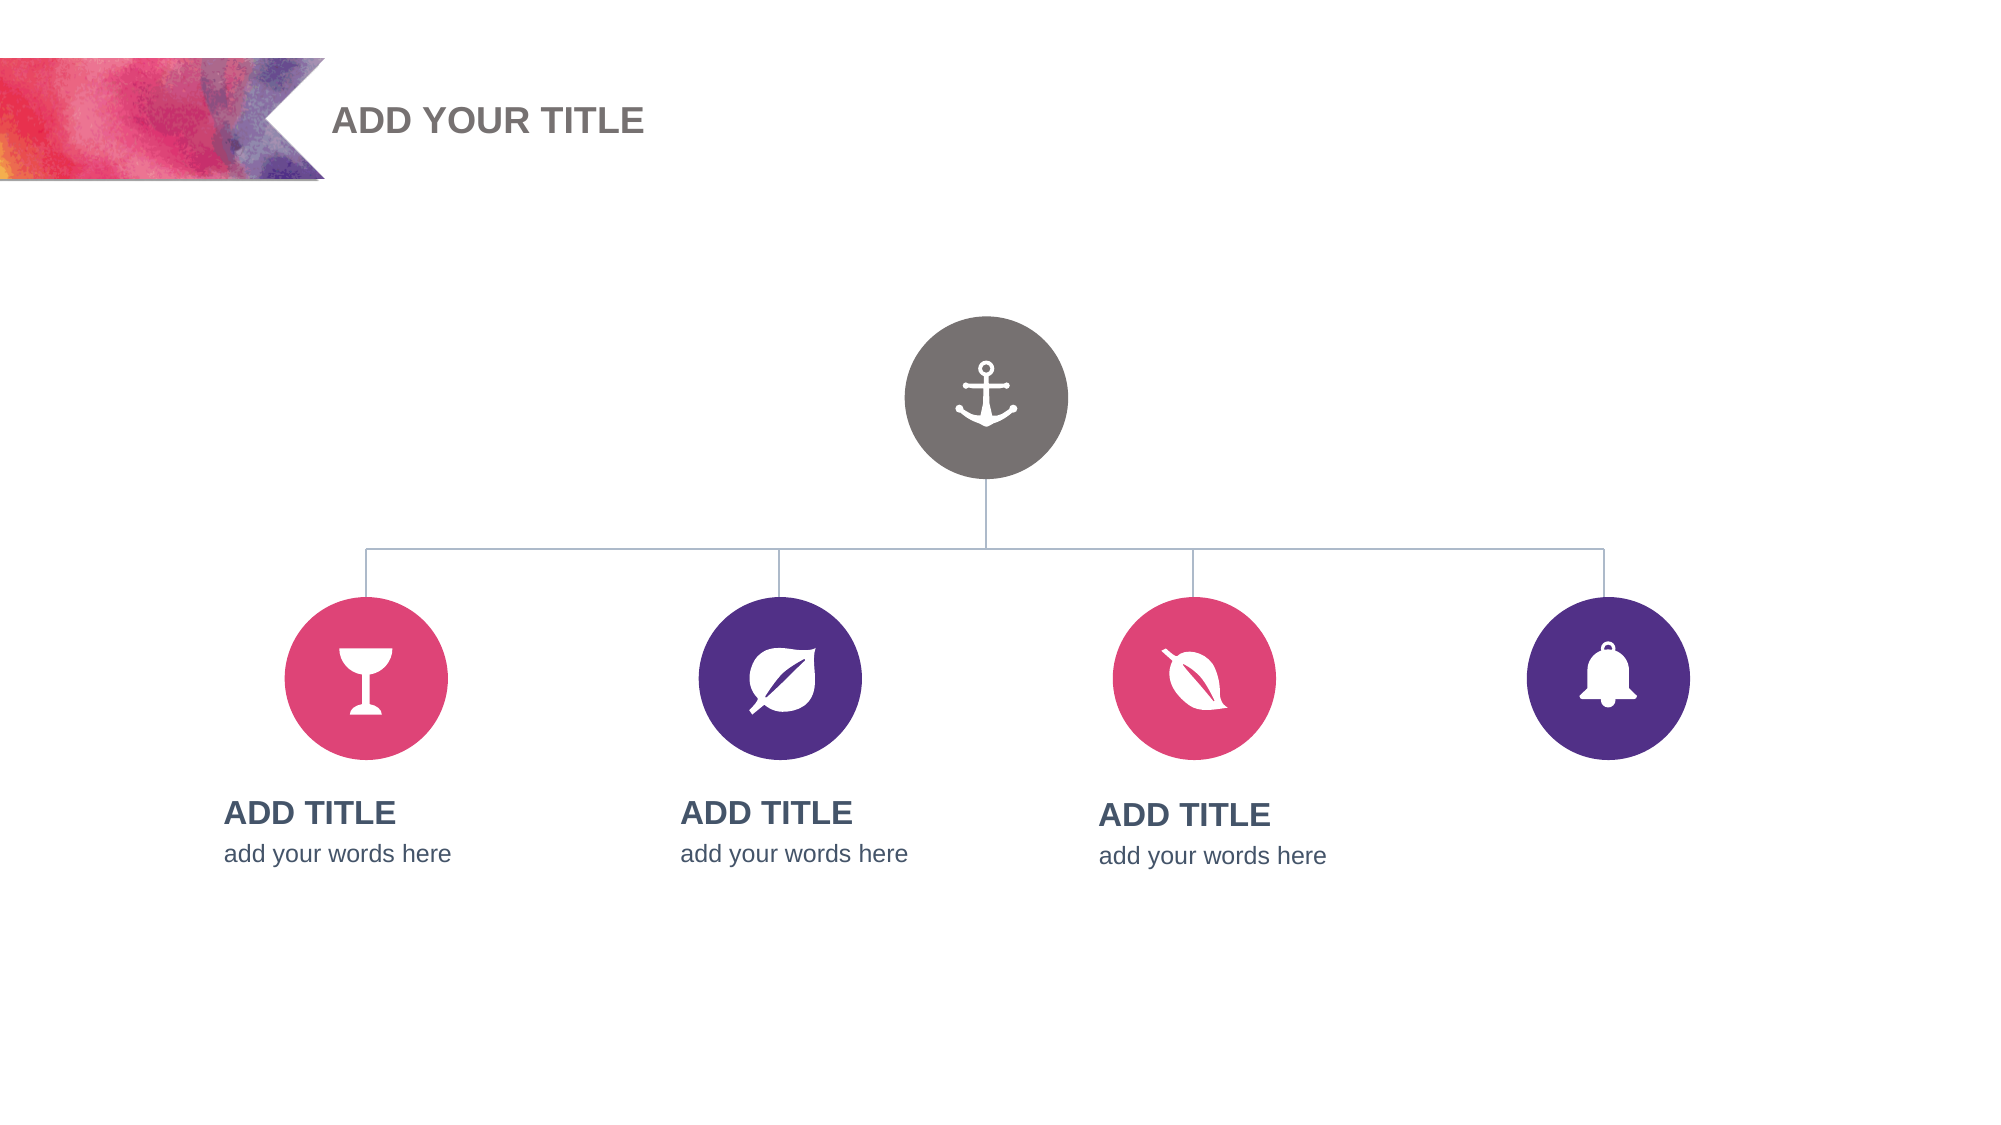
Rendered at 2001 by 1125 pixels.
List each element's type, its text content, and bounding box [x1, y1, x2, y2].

text_box [955, 360, 1018, 427]
text_box [339, 648, 393, 715]
text_box ADD TITLE [223, 791, 544, 832]
text_box add your words here [223, 837, 607, 868]
text_box ADD TITLE [679, 791, 1001, 832]
text_box ADD TITLE [1098, 792, 1419, 833]
picture [0, 58, 326, 179]
text_box [1526, 597, 1691, 761]
text_box add your words here [680, 837, 1064, 868]
text_box [1161, 648, 1228, 710]
text_box [698, 597, 862, 761]
text_box [284, 597, 448, 761]
text_box add your words here [1098, 839, 1482, 870]
text_box [1112, 597, 1277, 761]
text_box [904, 316, 1069, 479]
text_box ADD YOUR TITLE [329, 88, 661, 149]
text_box [1579, 641, 1638, 708]
text_box [749, 647, 816, 715]
